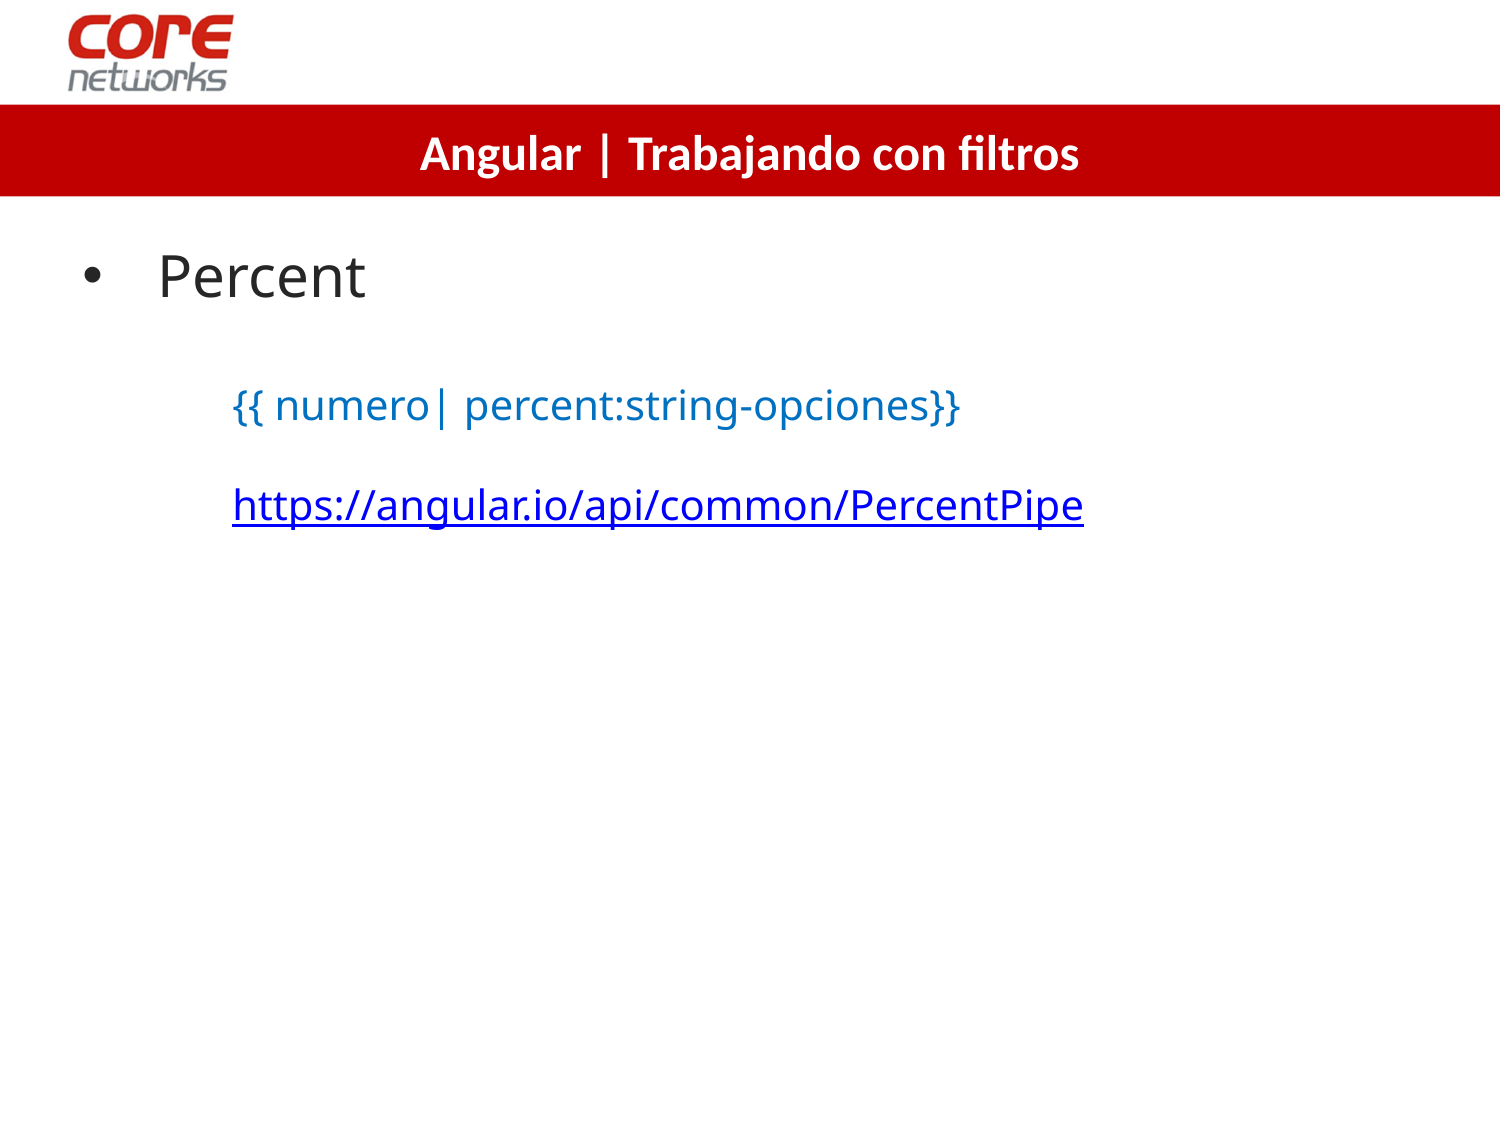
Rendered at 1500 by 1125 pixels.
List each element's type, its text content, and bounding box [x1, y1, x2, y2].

text_box Percent {{ numero| percent:string-opciones}} https://angular.io/api/common/PercentPipe [67, 231, 1435, 644]
picture [67, 9, 235, 95]
text_box Angular | Trabajando con filtros [0, 102, 1500, 198]
